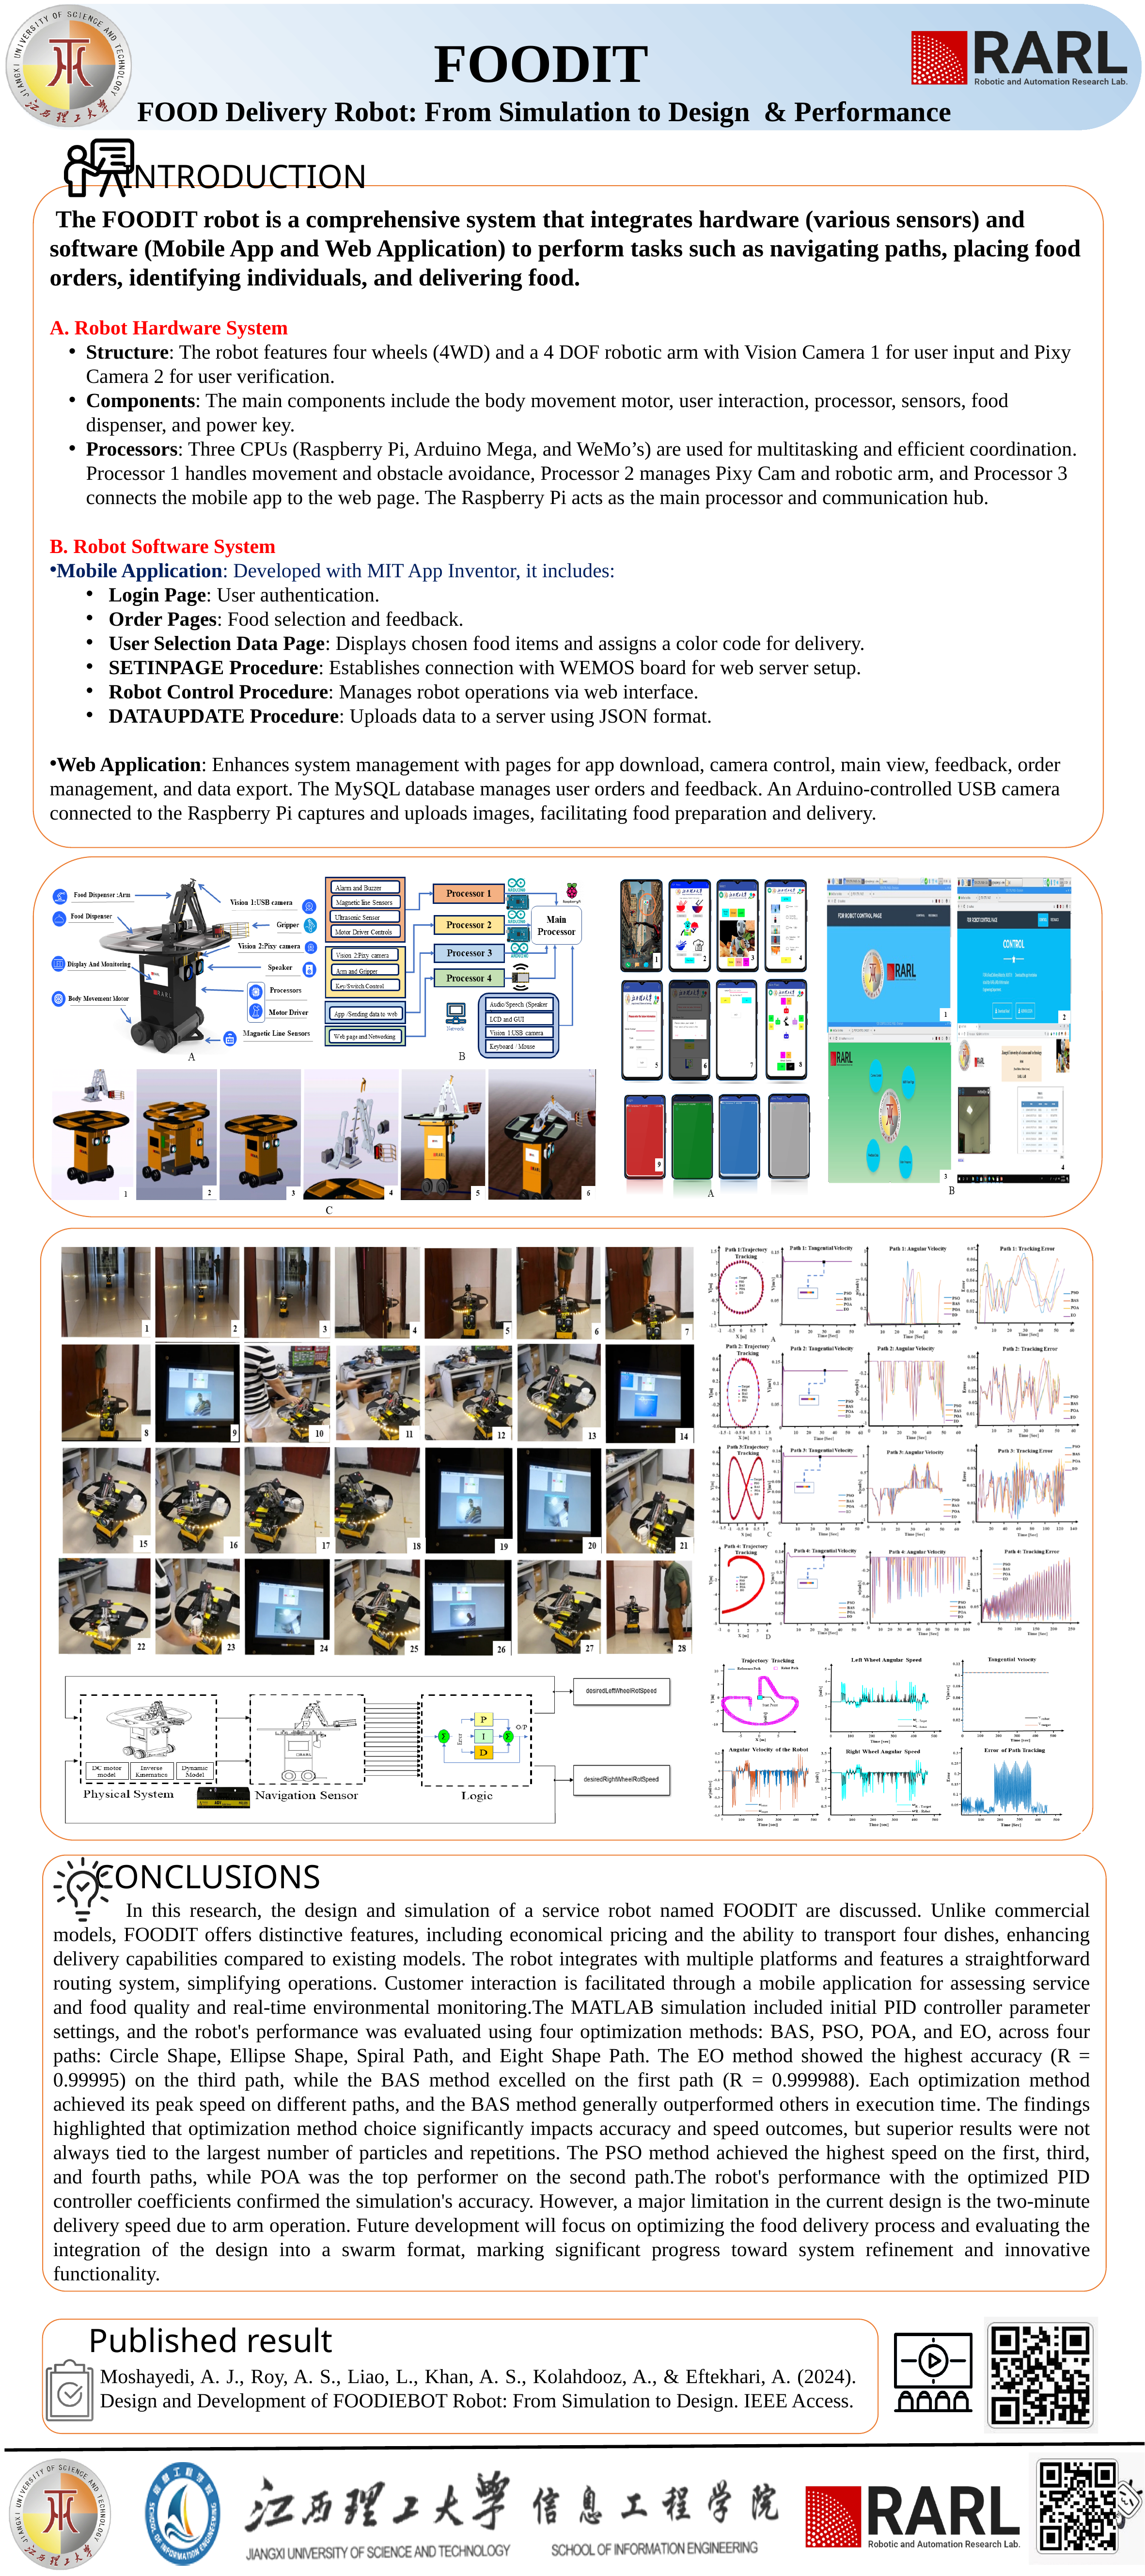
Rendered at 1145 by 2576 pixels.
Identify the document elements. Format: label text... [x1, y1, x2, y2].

picture [706, 1240, 1082, 1644]
picture [892, 0, 1145, 123]
picture [53, 1664, 688, 1830]
picture [894, 2329, 972, 2416]
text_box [64, 134, 392, 201]
text_box [54, 2289, 1095, 2292]
picture [142, 2452, 1145, 2566]
picture [53, 1849, 115, 1923]
text_box [52, 856, 1103, 1207]
picture [706, 1653, 1082, 1833]
text_box FOODIT FOOD Delivery Robot: From Simulation to Design & Performance [123, 24, 972, 131]
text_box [33, 186, 1103, 848]
text_box [42, 1858, 53, 2281]
text_box Moshayedi, A. J., Roy, A. S., Liao, L., Khan, A. S., Kolahdooz, A., & Eftekhari, A. (2024). Design and Development of FOODIEBOT Robot: From Simulation to Design. IEEE Access. [103, 2359, 865, 2415]
text_box [32, 878, 47, 1196]
picture [36, 2357, 103, 2423]
picture [984, 2317, 1098, 2434]
text_box [42, 2319, 879, 2434]
text_box CONCLUSIONS [115, 1855, 346, 1896]
text_box [40, 1228, 1094, 1841]
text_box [47, 872, 1077, 1217]
picture [56, 1241, 702, 1661]
text_box [115, 1854, 1107, 2286]
picture [7, 2457, 113, 2572]
text_box Published result [76, 2323, 345, 2356]
text_box In this research, the design and simulation of a service robot named FOODIT are discussed. Unlike commercial models, FOODIT offers distinctive features, including economical pricing and the ability to transport four dishes, enhancing delivery capabilities compared to existing models. The robot integrates with multiple platforms and features a straightforward routing system, simplifying operations. Customer interaction is facilitated through a mobile application for assessing service and food quality and real-time environmental monitoring.The MATLAB simulation included initial PID controller parameter settings, and the robot's performance was evaluated using four optimization methods: BAS, PSO, POA, and EO, across four paths: Circle Shape, Ellipse Shape, Spiral Path, and Eight Shape Path. The EO method showed the highest accuracy (R = 0.99995) on the third path, while the BAS method excelled on the first path (R = 0.999988). Each optimization method achieved its peak speed on different paths, and the BAS method generally outperformed others in execution time. The findings highlighted that optimization method choice significantly impacts accuracy and speed outcomes, but superior results were not always tied to the largest number of particles and repetitions. The PSO method achieved the highest speed on the first, third, and fourth paths, while POA was the top performer on the second path.The robot's performance with the optimized PID controller coefficients confirmed the simulation's accuracy. However, a major limitation in the current design is the two-minute delivery speed due to arm operation. Future development will focus on optimizing the food delivery process and evaluating the integration of the design into a swarm format, marking significant progress toward system refinement and innovative functionality. [46, 1869, 1098, 2289]
picture [3, 2, 134, 129]
